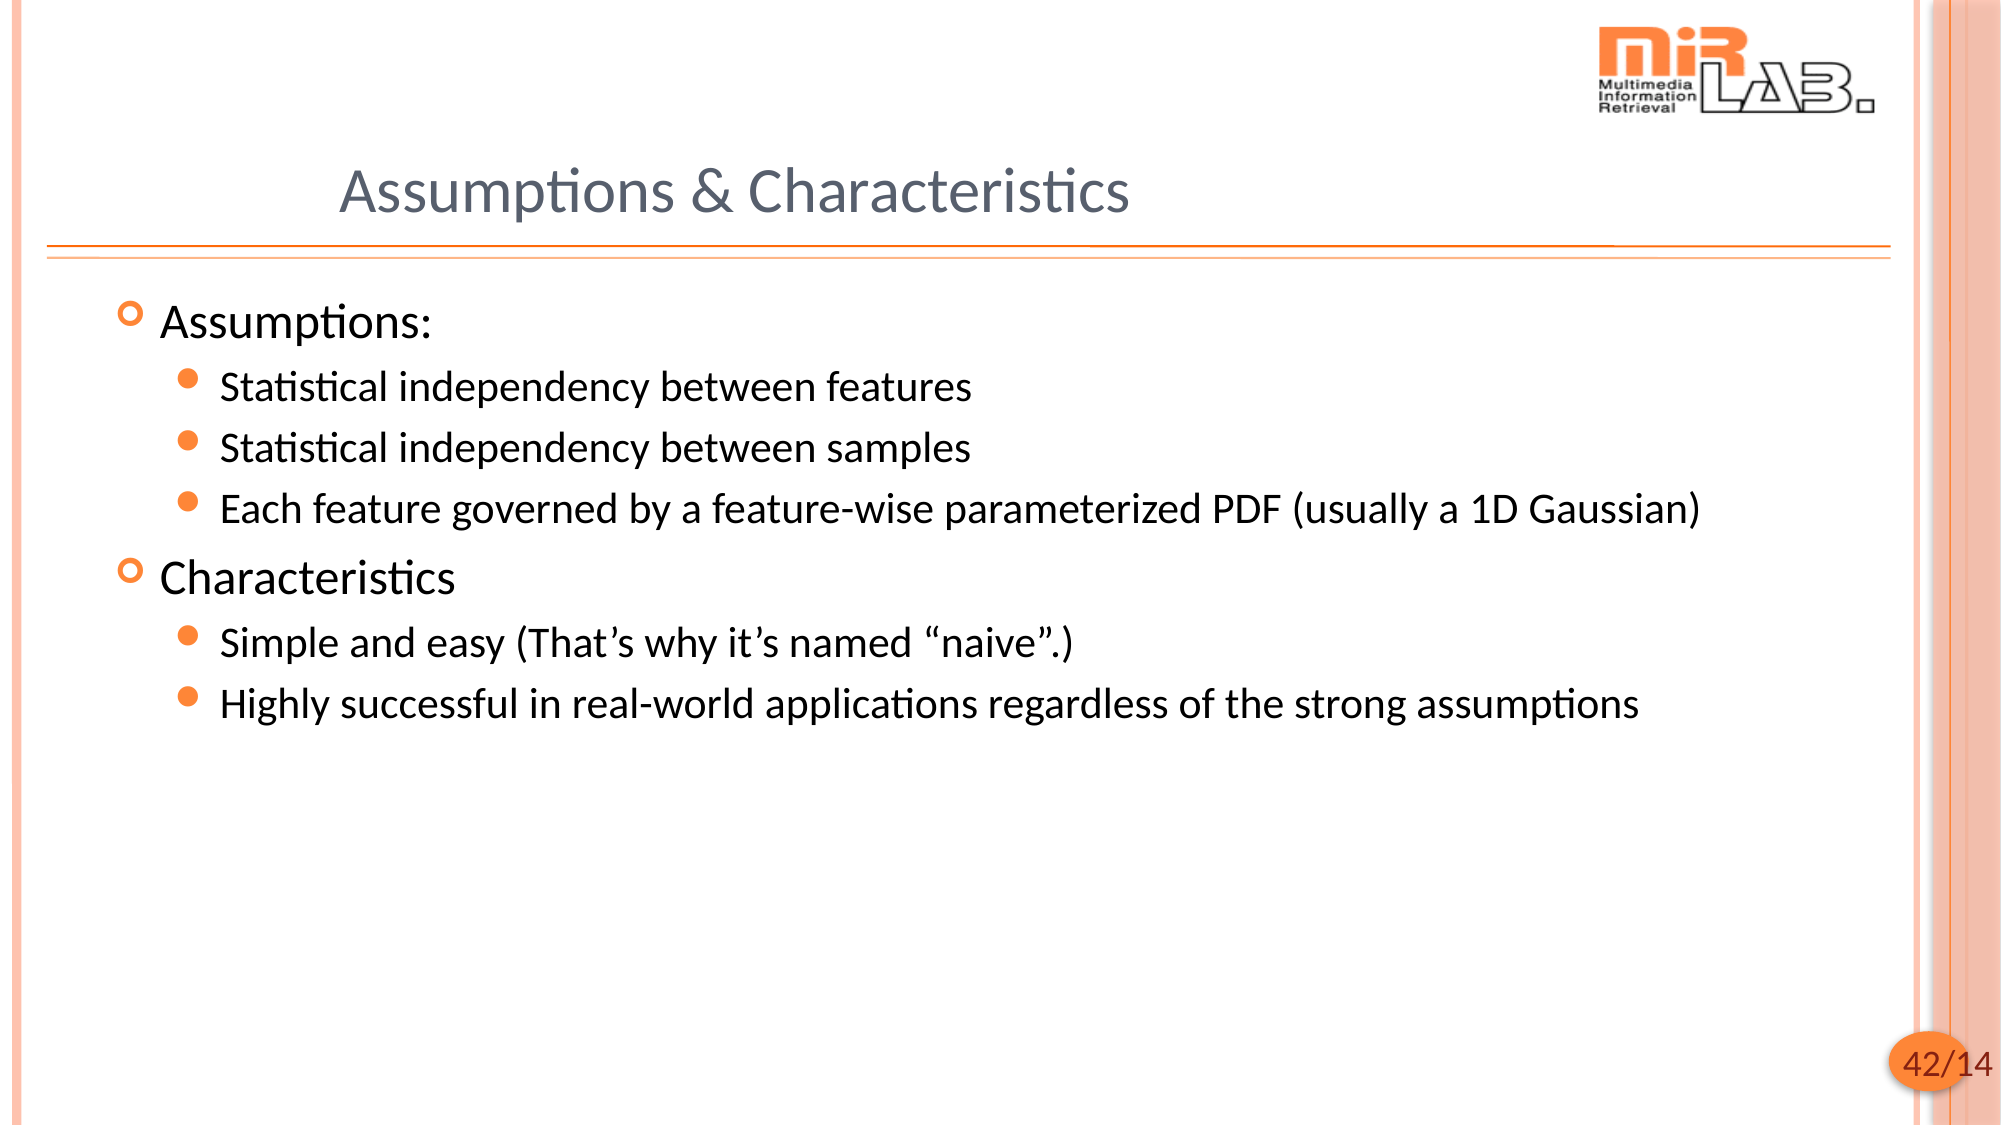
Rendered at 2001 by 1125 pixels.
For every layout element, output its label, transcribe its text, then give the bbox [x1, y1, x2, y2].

list Assumptions: Statistical independency between features Statistical independency between samples Each feature governed by a feature-wise parameterized PDF (usually a 1D Gaussian) Characteristics Simple and easy (That’s why it’s named “naive”.) Highly successful in real-world applications regardless of the strong assumptions [99, 281, 1734, 1062]
title Assumptions & Characteristics [324, 45, 1622, 233]
picture [1593, 22, 1878, 118]
